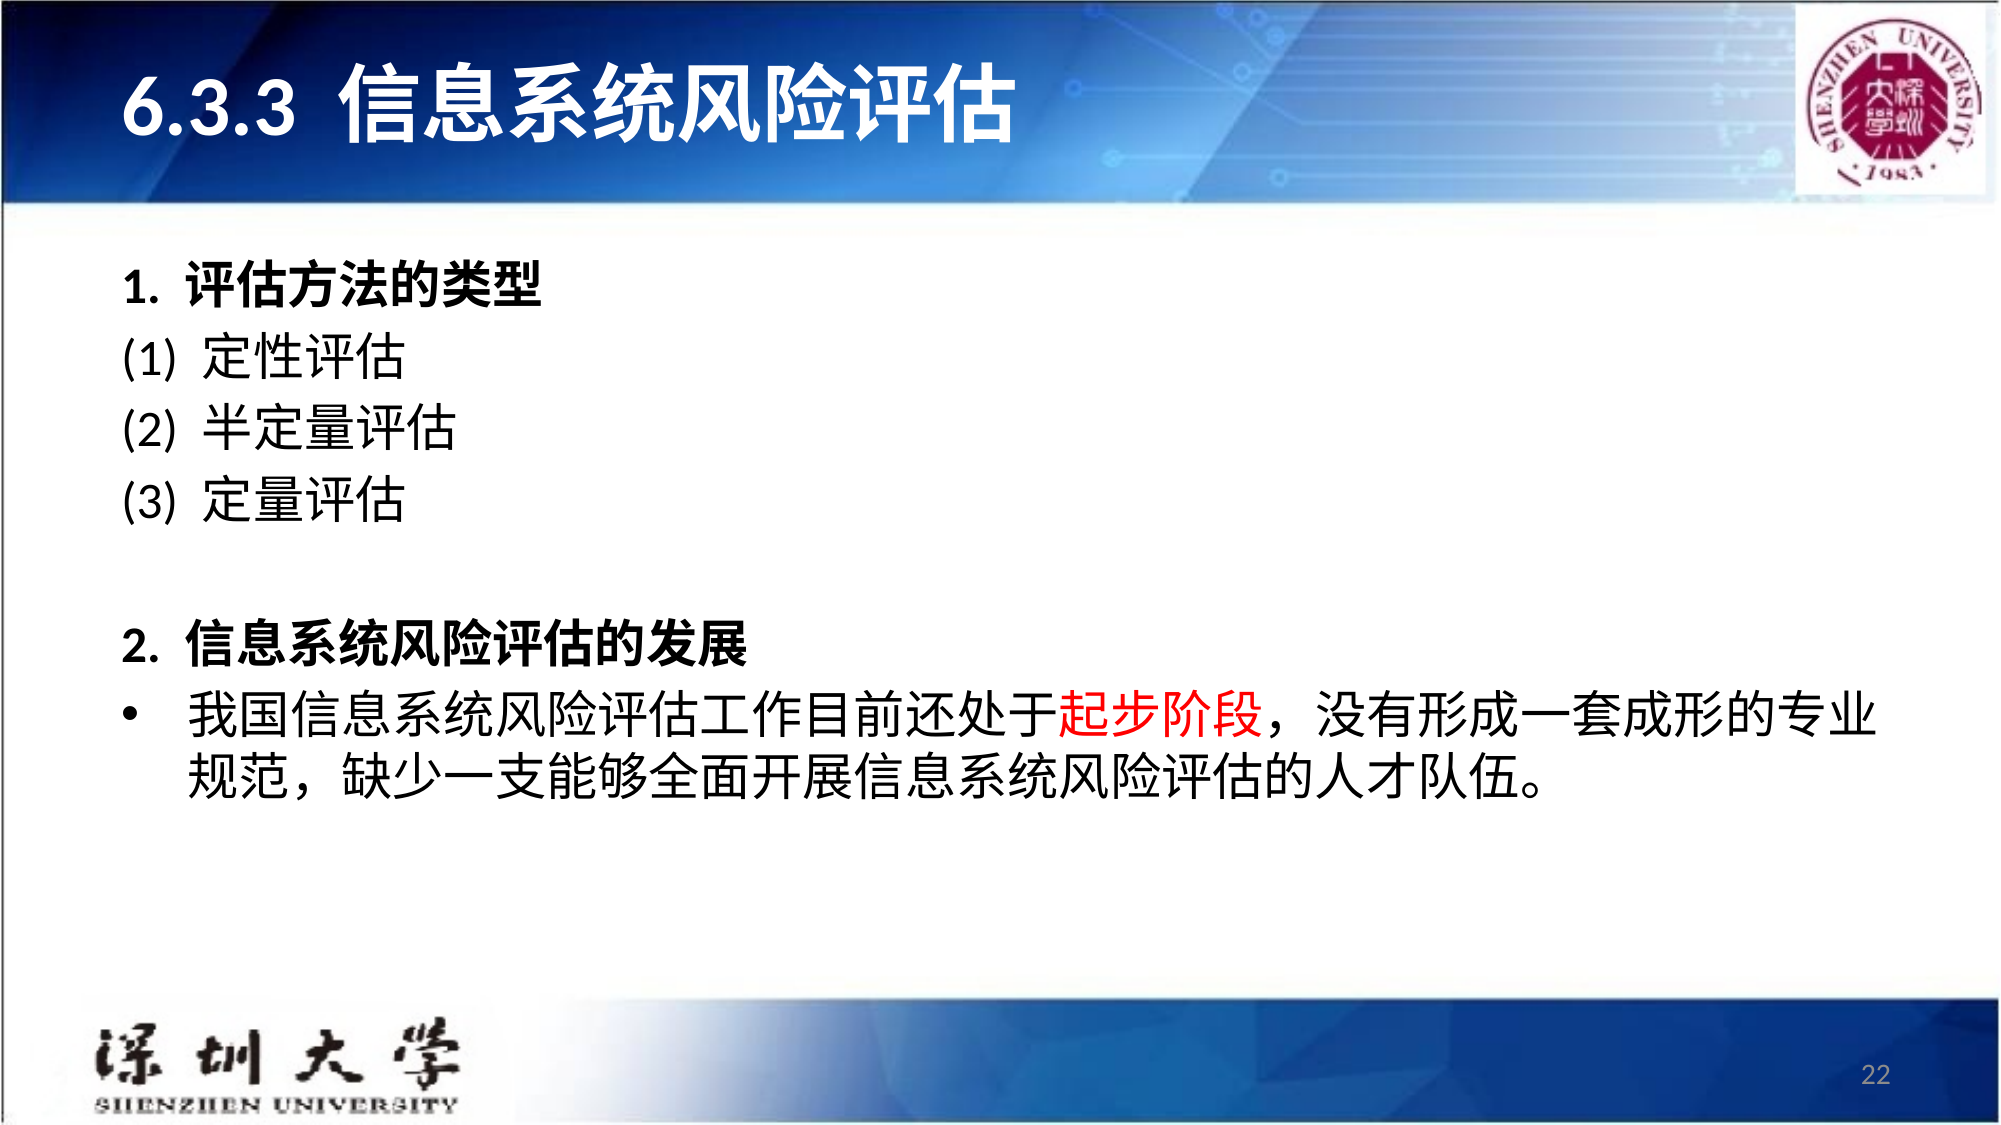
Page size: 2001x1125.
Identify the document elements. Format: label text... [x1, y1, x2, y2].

list 1. 评估方法的类型 (1) 定性评估 (2) 半定量评估 (3) 定量评估 2. 信息系统风险评估的发展 我国信息系统风险评估工作目前还处于起步阶段，没有形成一套成形的专业规范，缺少一支能够全面开展信息系统风险评估的人才队伍。 [112, 247, 1920, 991]
slide_number 22 [1433, 1042, 1900, 1103]
picture [0, 0, 2001, 1125]
title 6.3.3 信息系统风险评估 [112, 7, 1888, 196]
